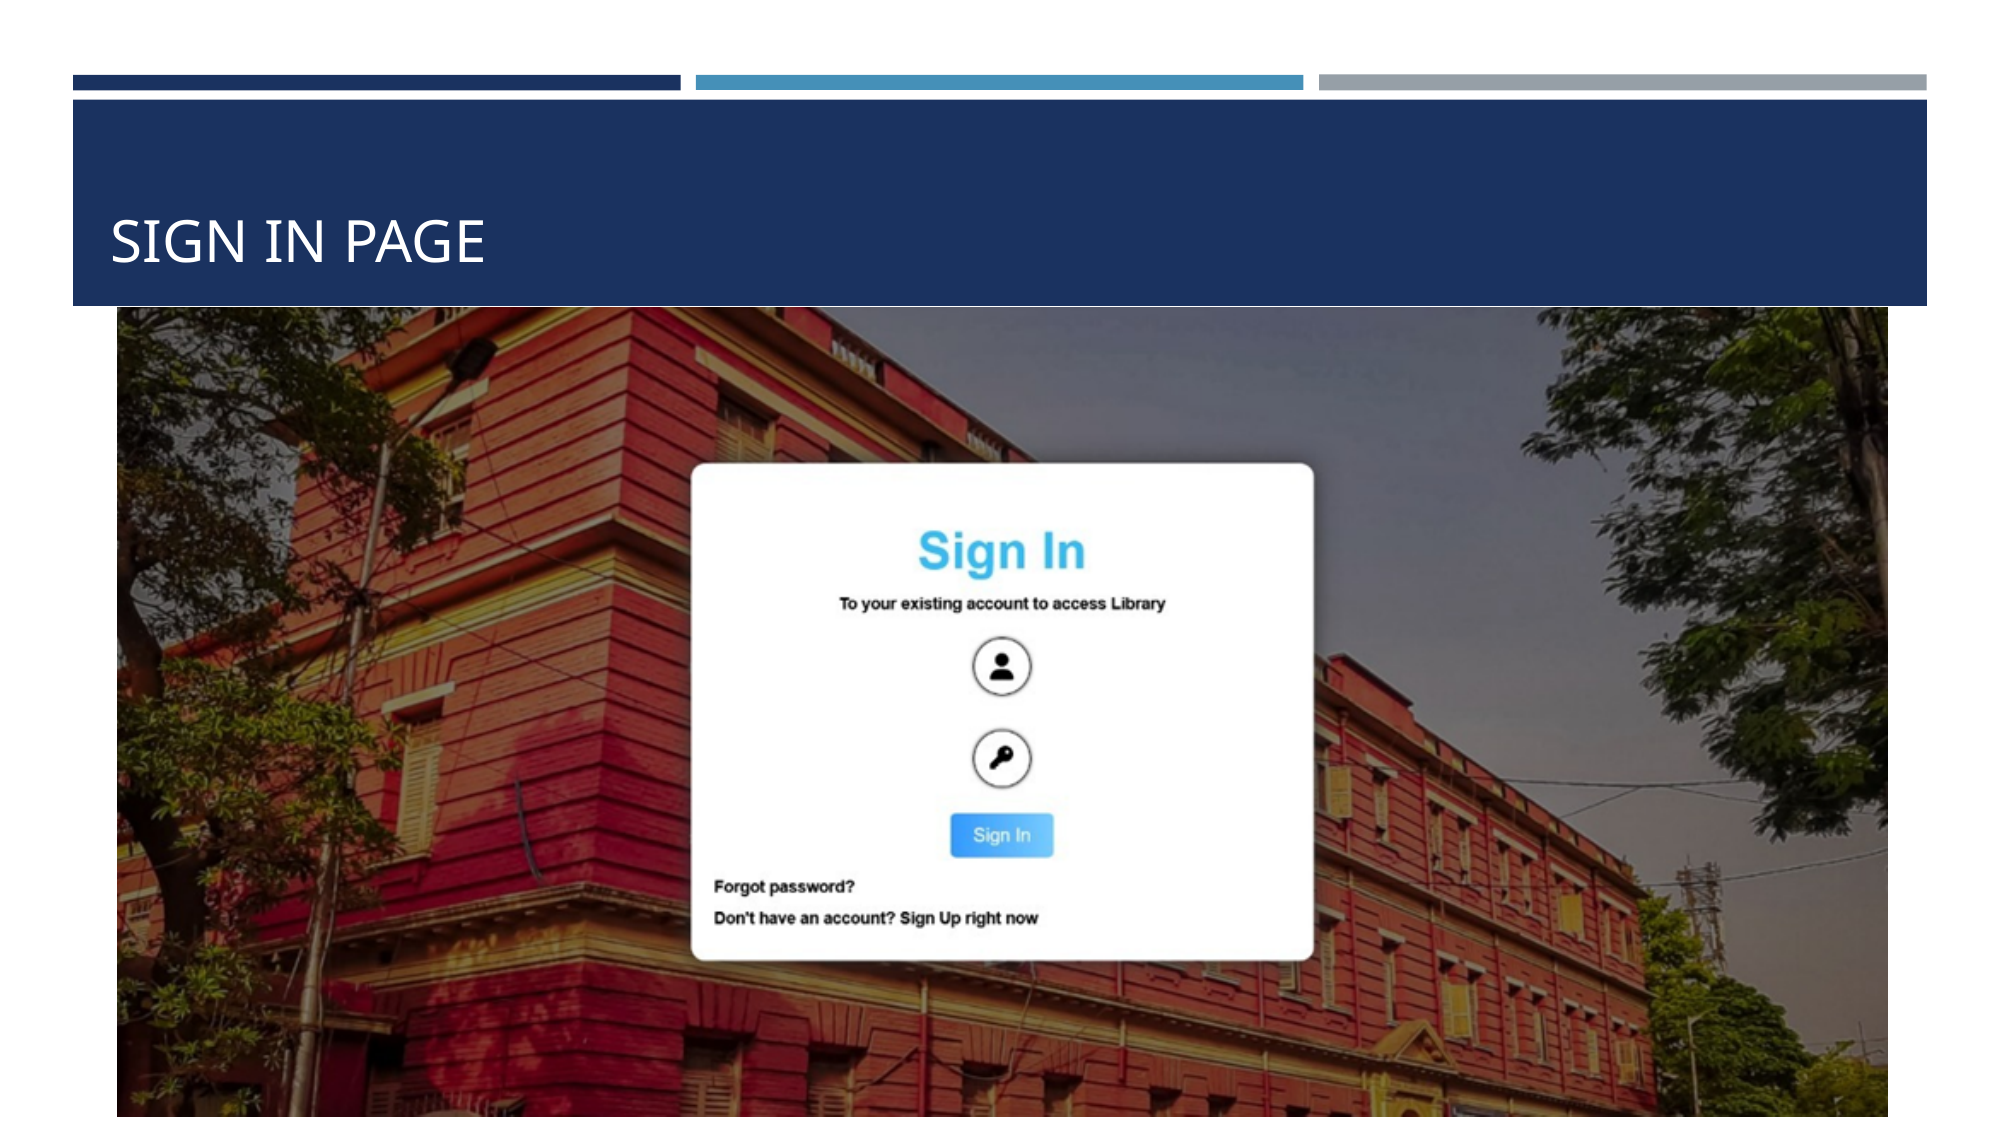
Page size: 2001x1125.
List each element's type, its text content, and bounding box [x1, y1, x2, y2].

title SIGN IN PAGE [95, 119, 1905, 282]
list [117, 306, 1888, 1117]
